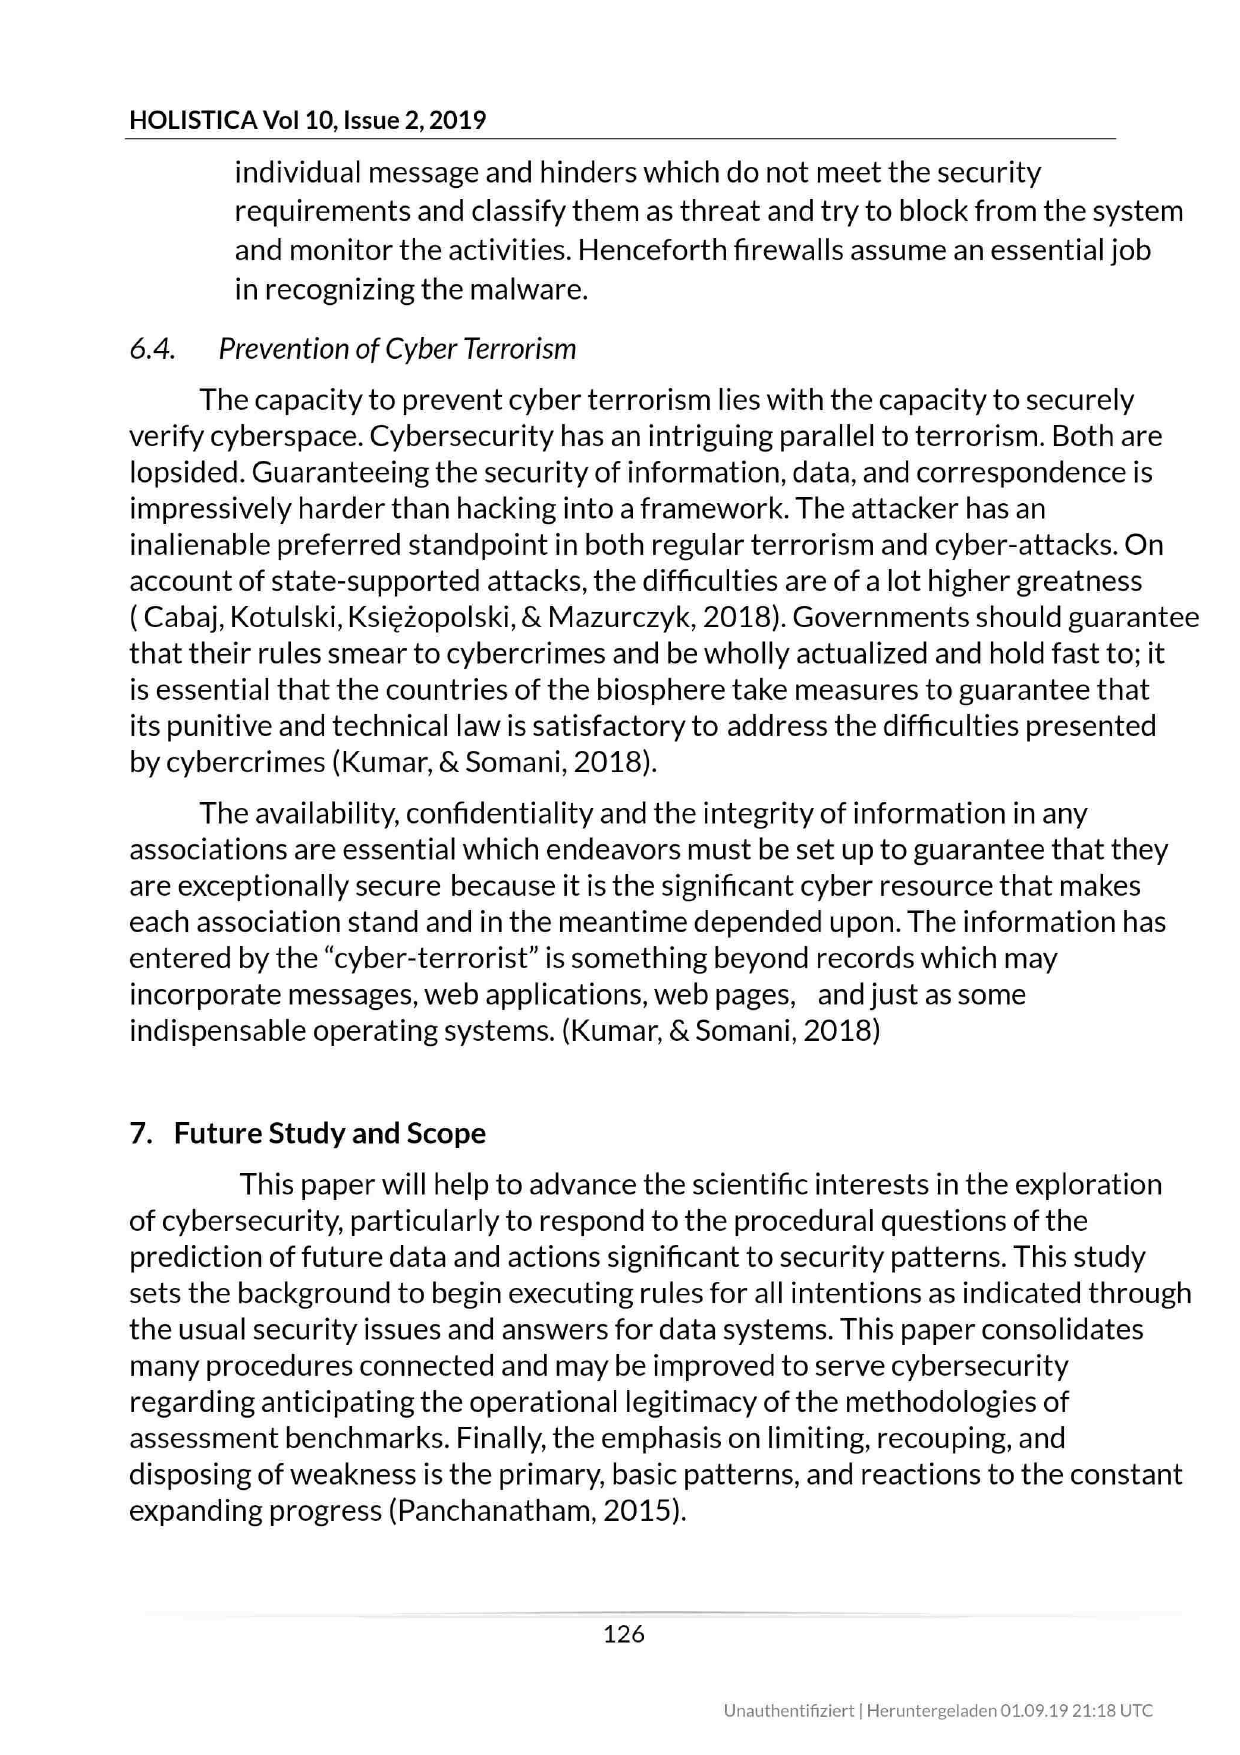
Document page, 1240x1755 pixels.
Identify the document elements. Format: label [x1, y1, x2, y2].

picture [121, 108, 1201, 1721]
